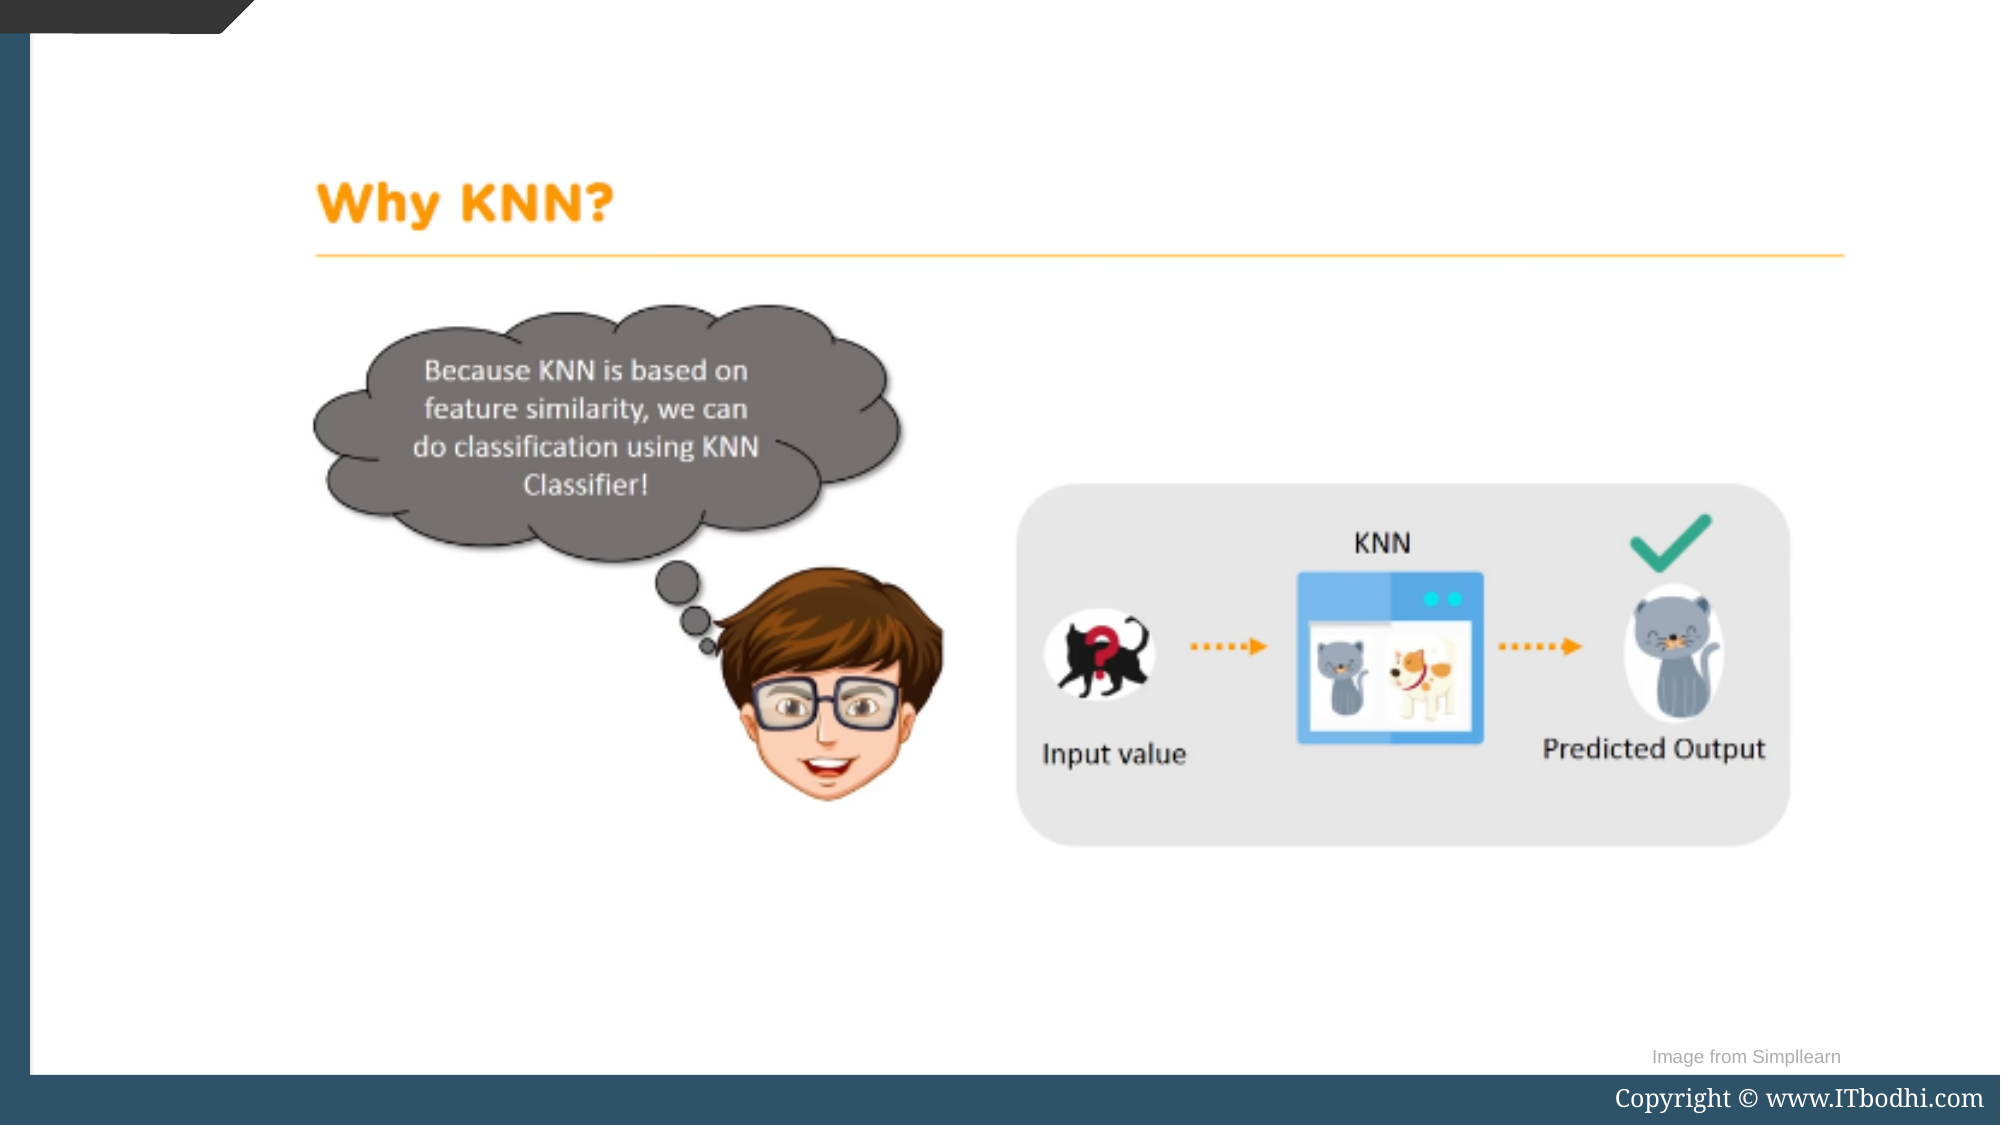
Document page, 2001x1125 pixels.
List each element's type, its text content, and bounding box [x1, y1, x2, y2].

picture [249, 137, 1870, 901]
text_box Image from Simpllearn [1637, 1037, 2000, 1075]
text_box Copyright © www.ITbodhi.com [24, 1074, 2000, 1125]
